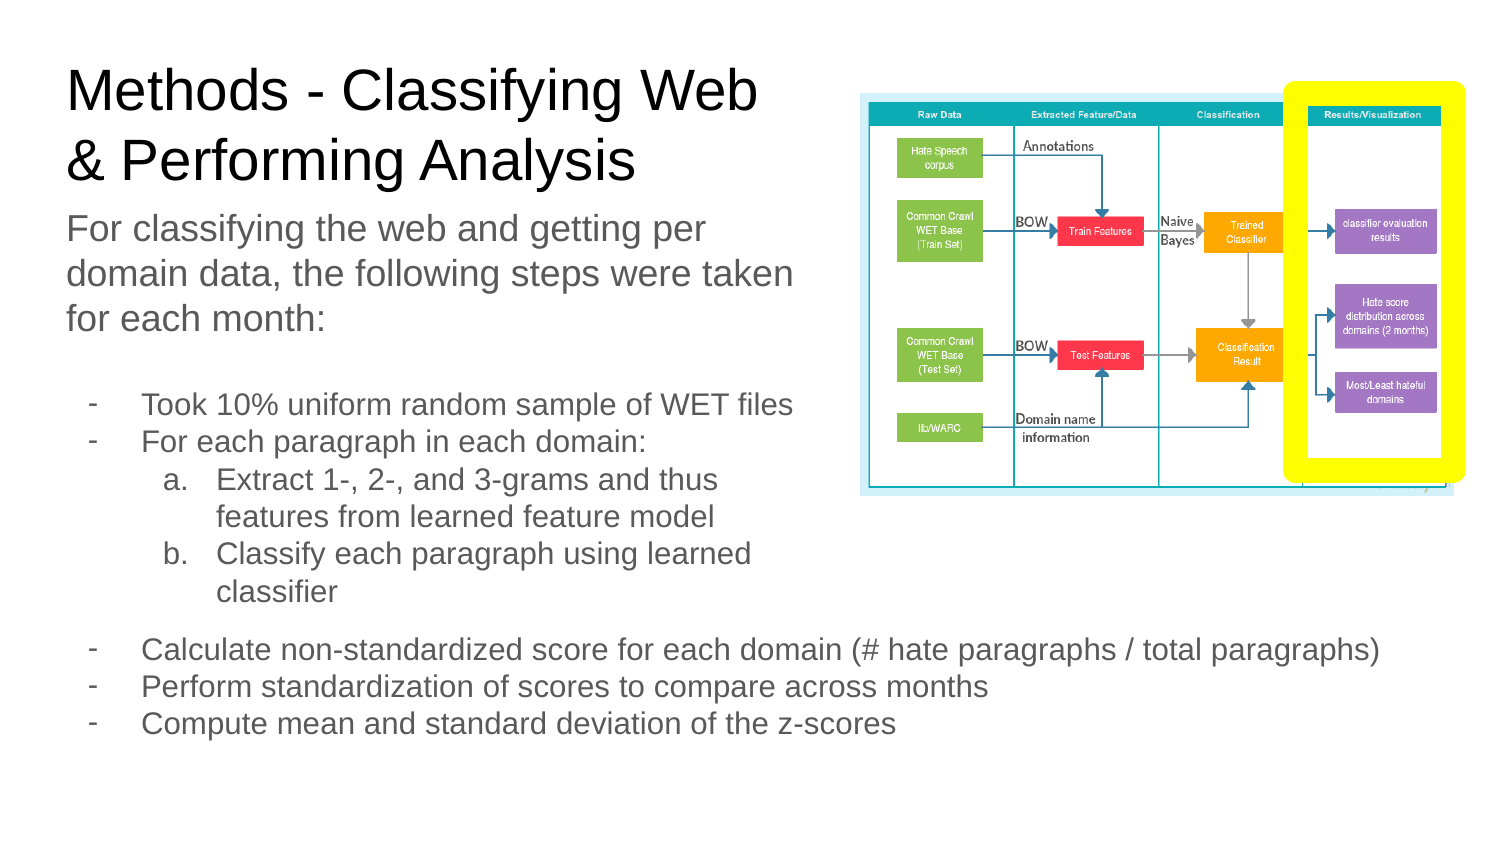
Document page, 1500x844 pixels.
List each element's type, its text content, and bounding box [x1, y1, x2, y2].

list For classifying the web and getting per domain data, the following steps were taken for each month: Took 10% uniform random sample of WET files For each paragraph in each domain: Extract 1-, 2-, and 3-grams and thus features from learned feature model Classify each paragraph using learned classifier [51, 189, 814, 509]
text_box Calculate non-standardized score for each domain (# hate paragraphs / total paragraphs) Perform standardization of scores to compare across months Compute mean and standard deviation of the z-scores [51, 613, 1432, 844]
picture [860, 92, 1454, 496]
title Methods - Classifying Web & Performing Analysis [51, 37, 814, 132]
